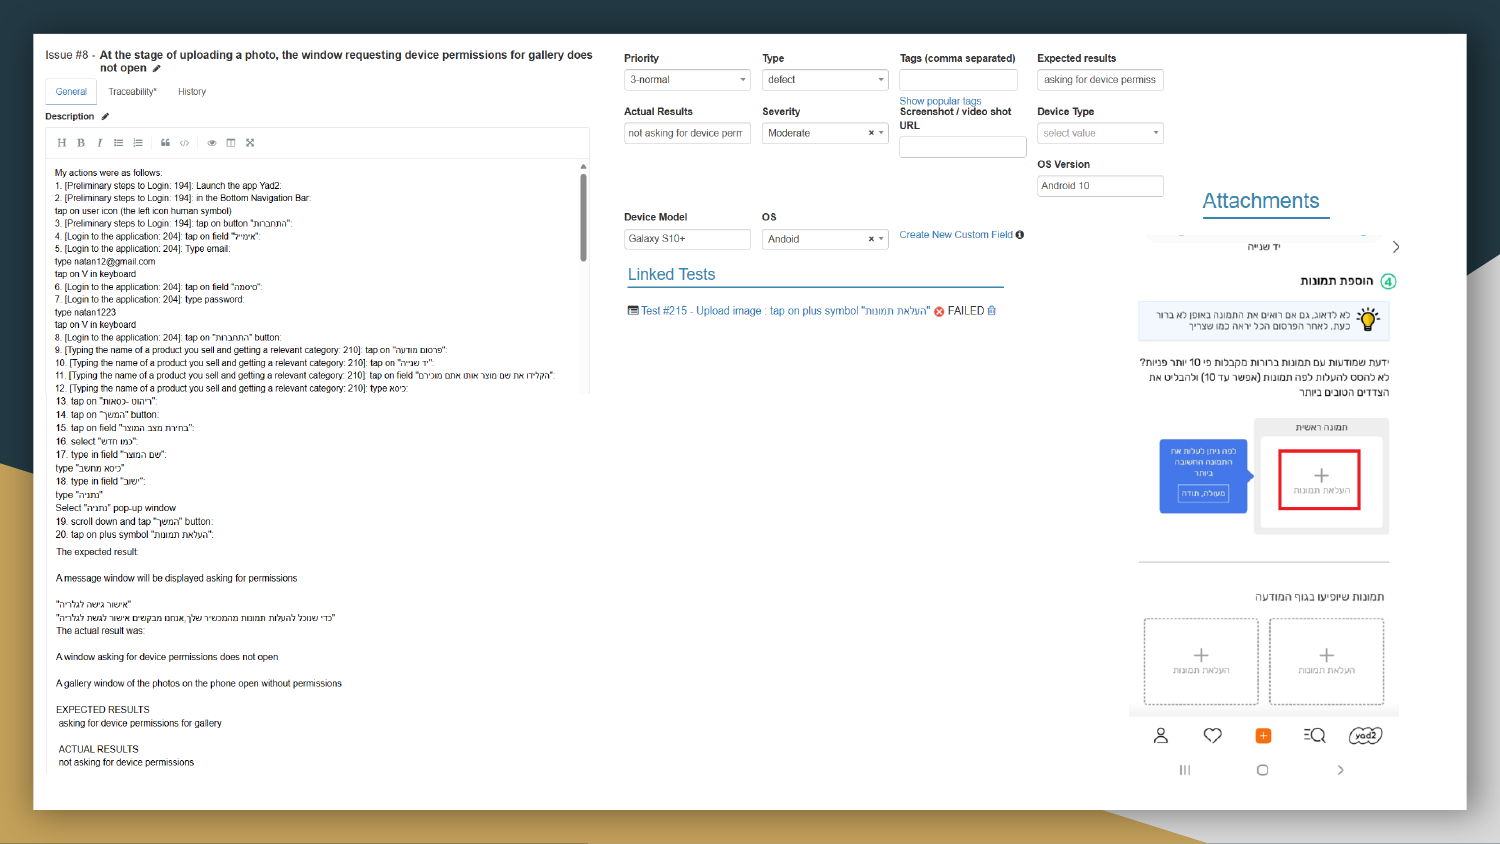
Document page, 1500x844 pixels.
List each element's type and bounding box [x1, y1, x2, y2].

picture [42, 41, 602, 774]
picture [621, 261, 1005, 323]
picture [1197, 184, 1331, 225]
picture [621, 47, 1399, 781]
